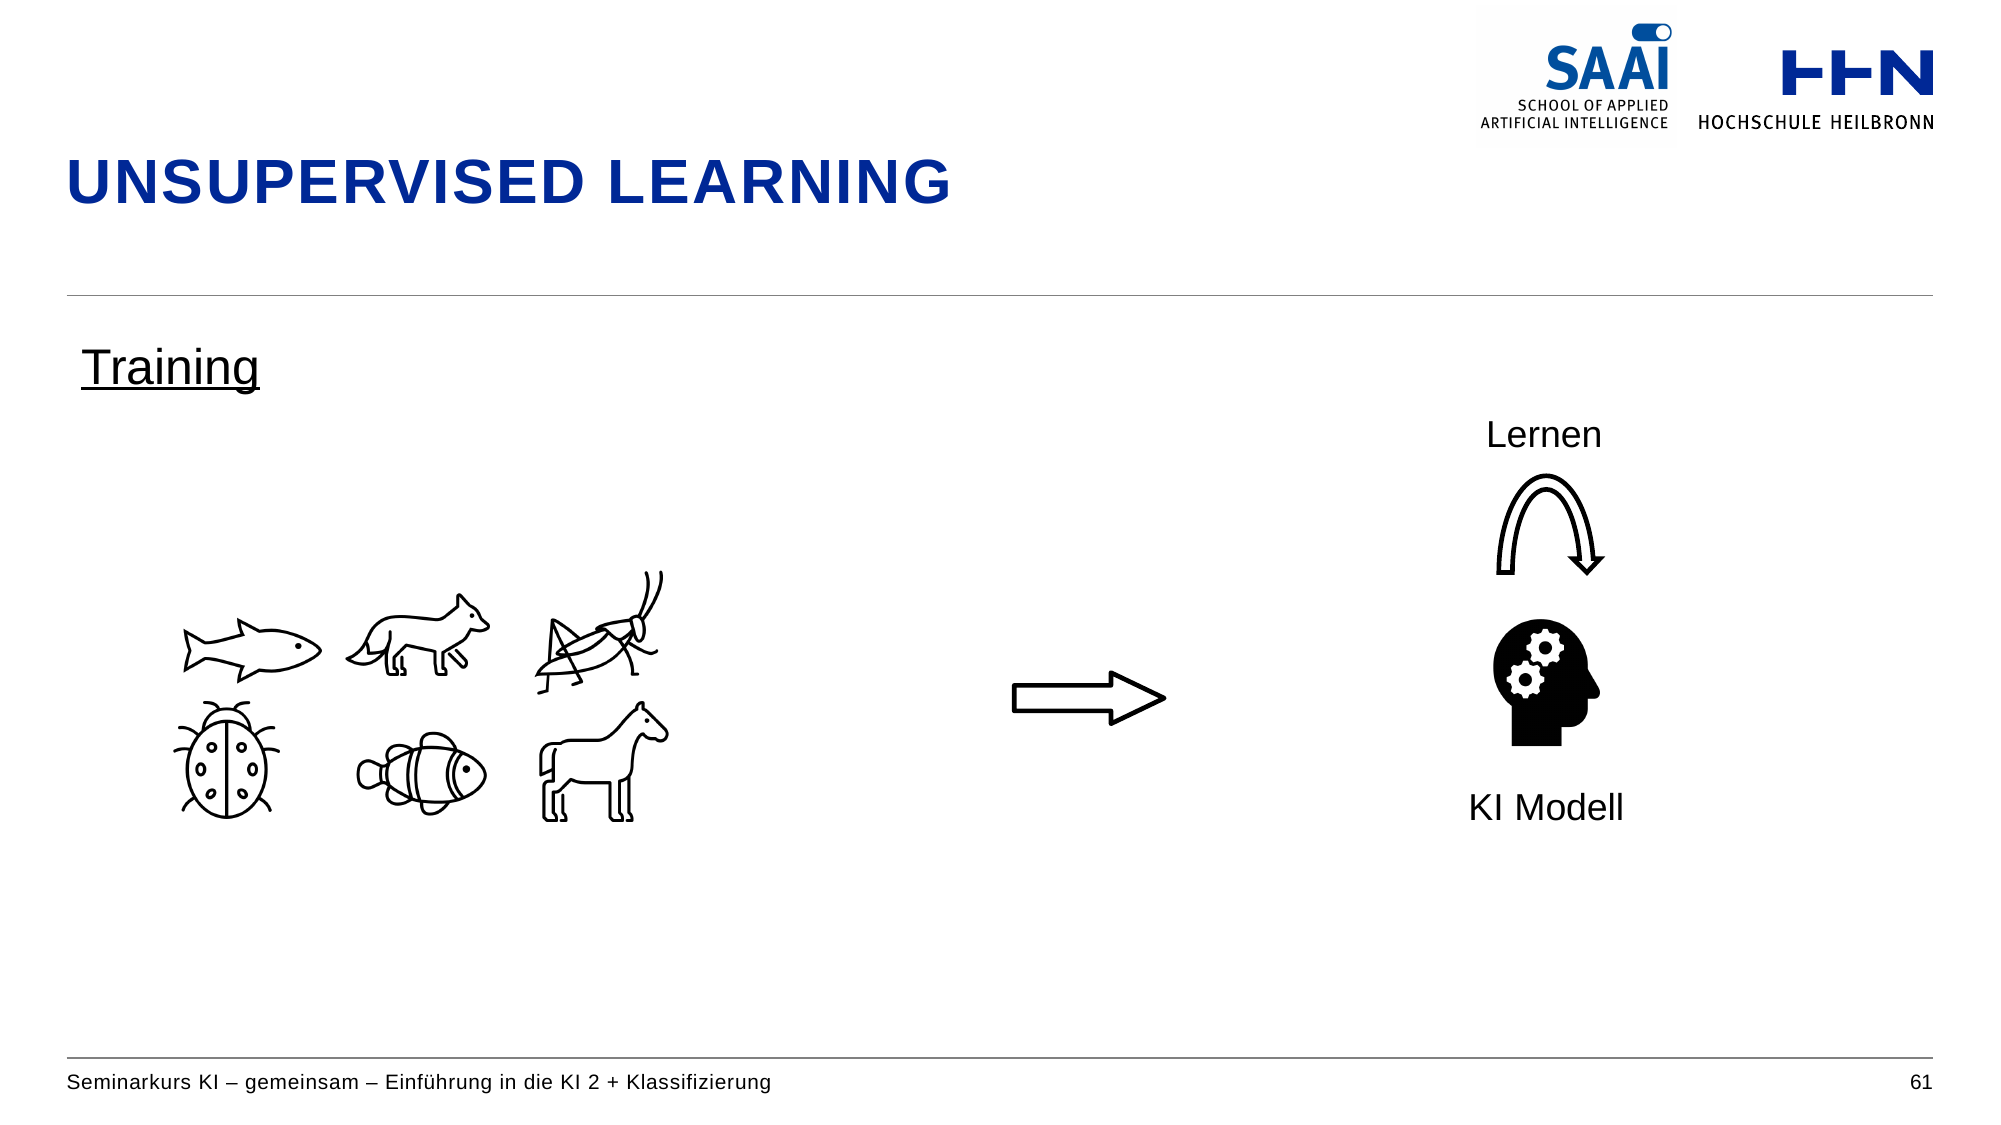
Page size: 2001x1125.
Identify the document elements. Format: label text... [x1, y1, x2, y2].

picture [1471, 610, 1622, 761]
picture [151, 575, 328, 836]
title Unsupervised Learning [66, 147, 1933, 290]
slide_number 61 [1621, 1068, 1933, 1105]
footer Seminarkurs KI – gemeinsam – Einführung in die KI 2 + Klassifizierung [66, 1068, 1277, 1105]
text_box [1014, 672, 1165, 724]
text_box Lernen [1471, 402, 1645, 463]
text_box KI Modell [1446, 775, 1647, 835]
text_box [1497, 474, 1603, 575]
text_box Training [66, 326, 430, 402]
picture [1476, 5, 1677, 147]
picture [525, 558, 679, 836]
picture [342, 558, 497, 849]
